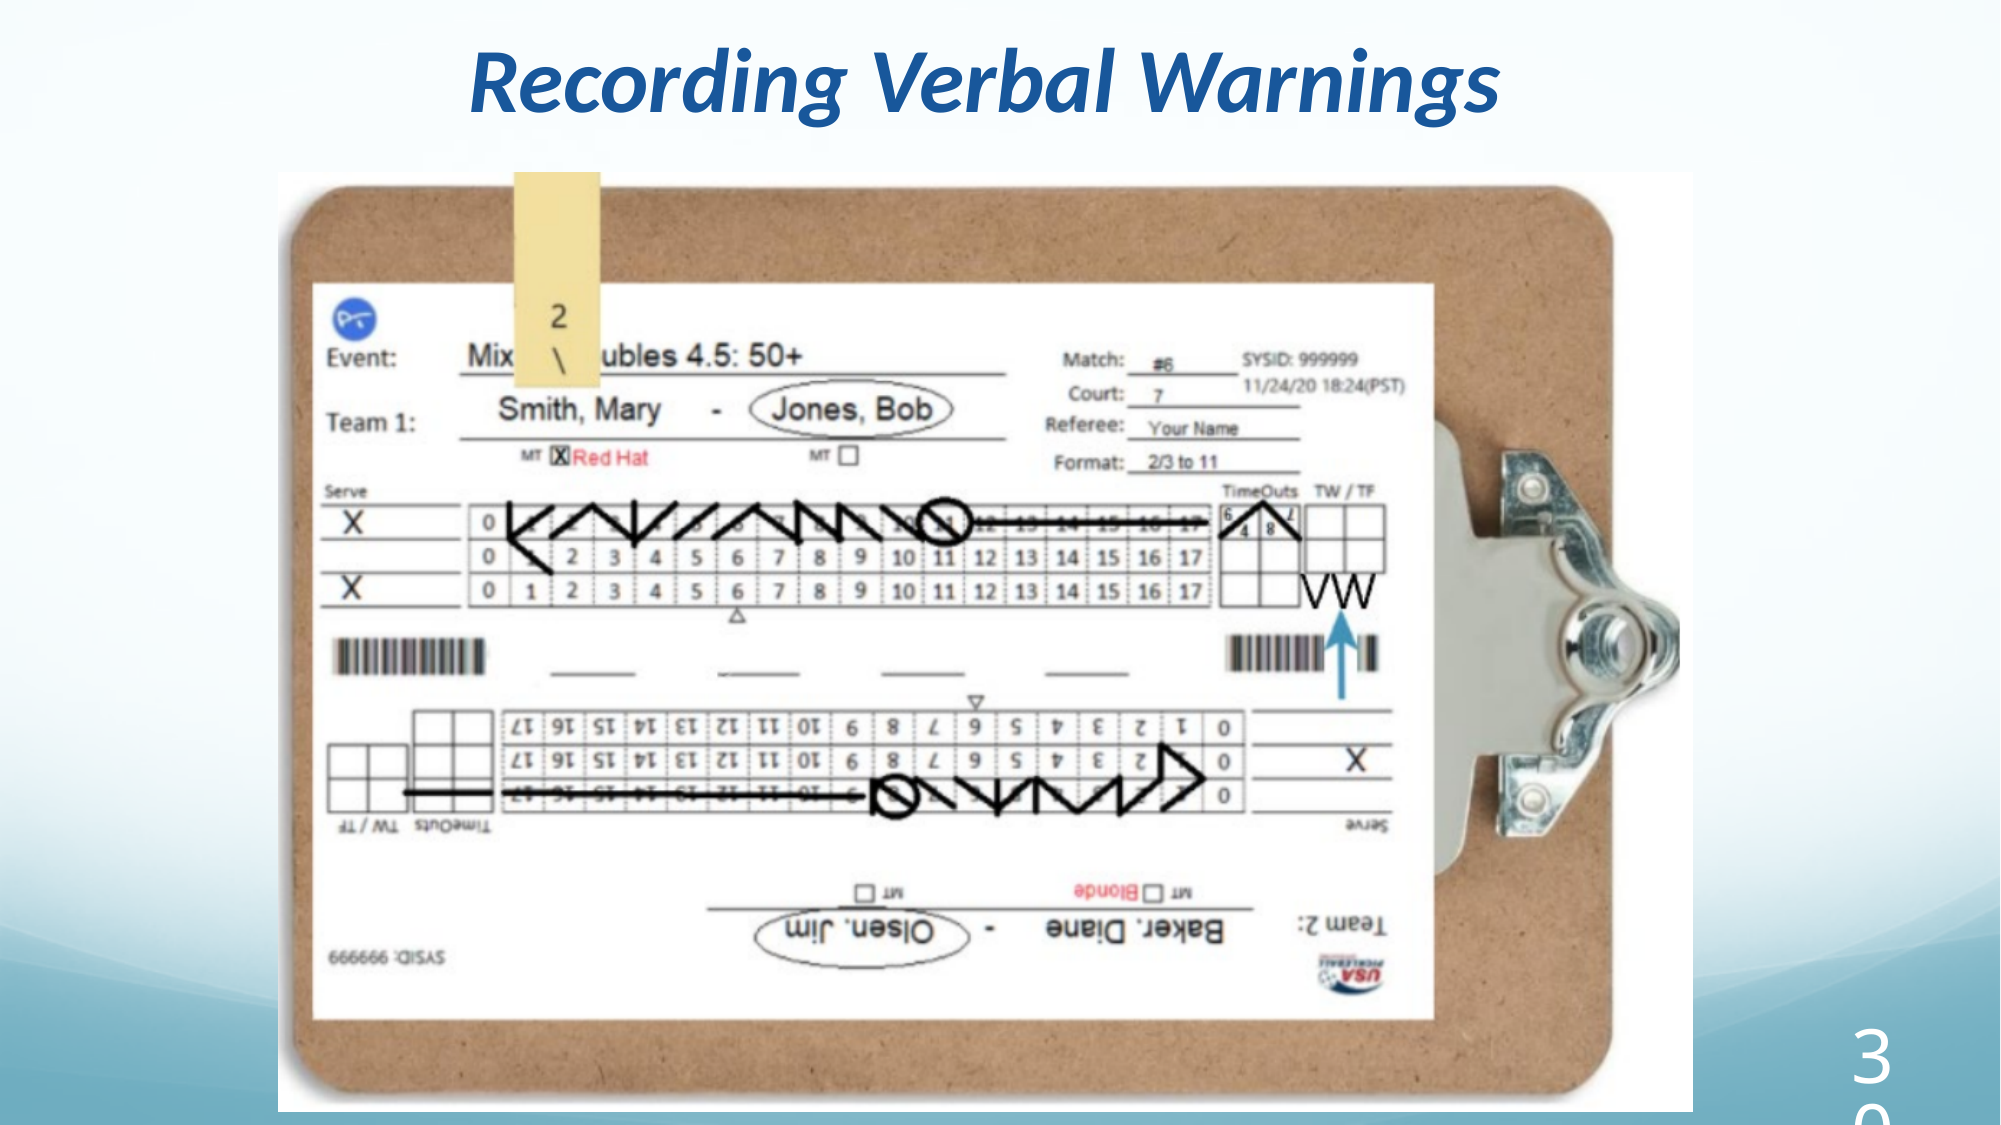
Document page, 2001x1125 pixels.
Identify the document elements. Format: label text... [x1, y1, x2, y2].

slide_number 30 [1843, 725, 1945, 1125]
text_box Recording Verbal Warnings [126, 13, 1844, 419]
picture [0, 0, 2001, 1125]
